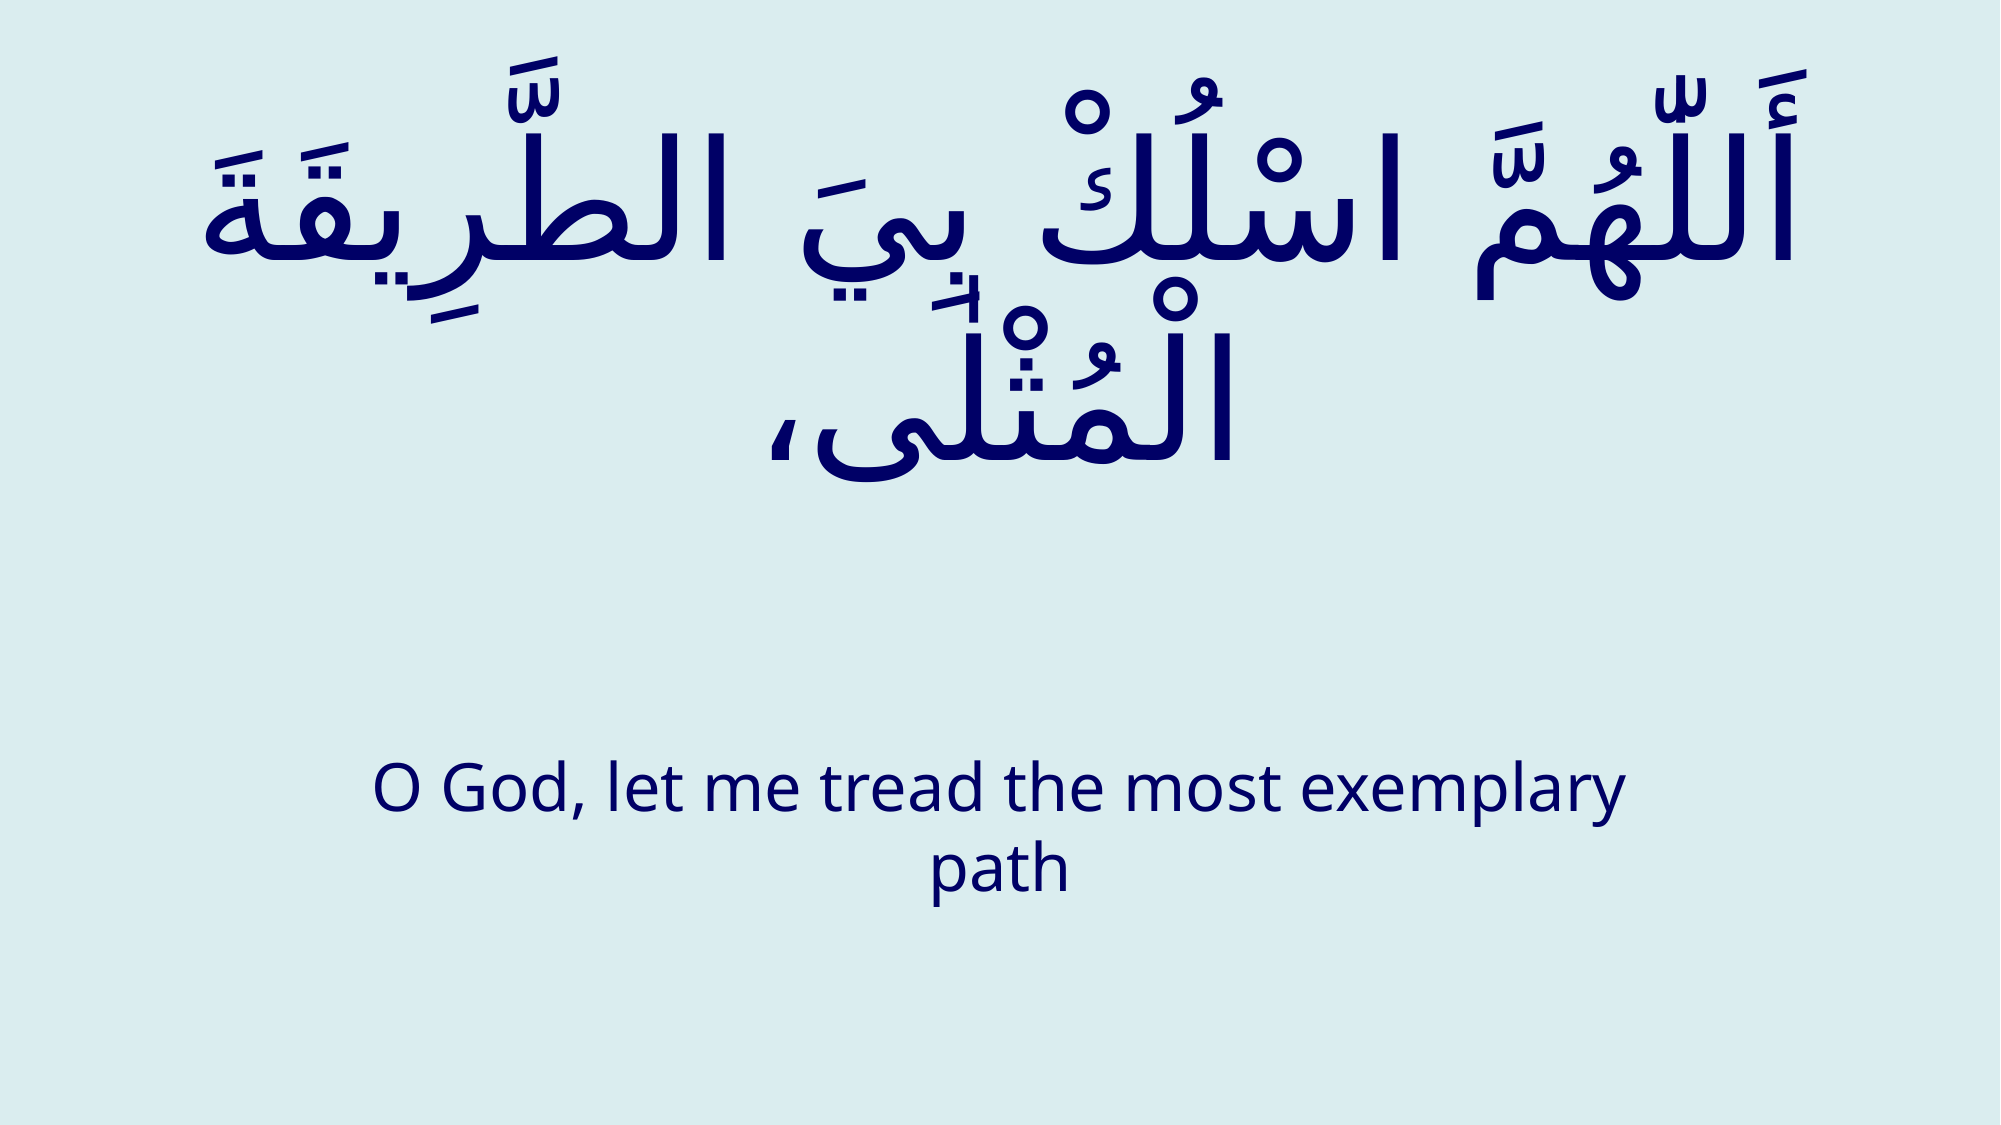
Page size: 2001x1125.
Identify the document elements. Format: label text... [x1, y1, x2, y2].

list O God, let me tread the most exemplary path [356, 737, 1644, 1050]
title أَللّٰهُمَّ اسْلُكْ بِيَ الطَّرِيقَةَ الْمُثْلٰى، [0, 200, 2000, 388]
